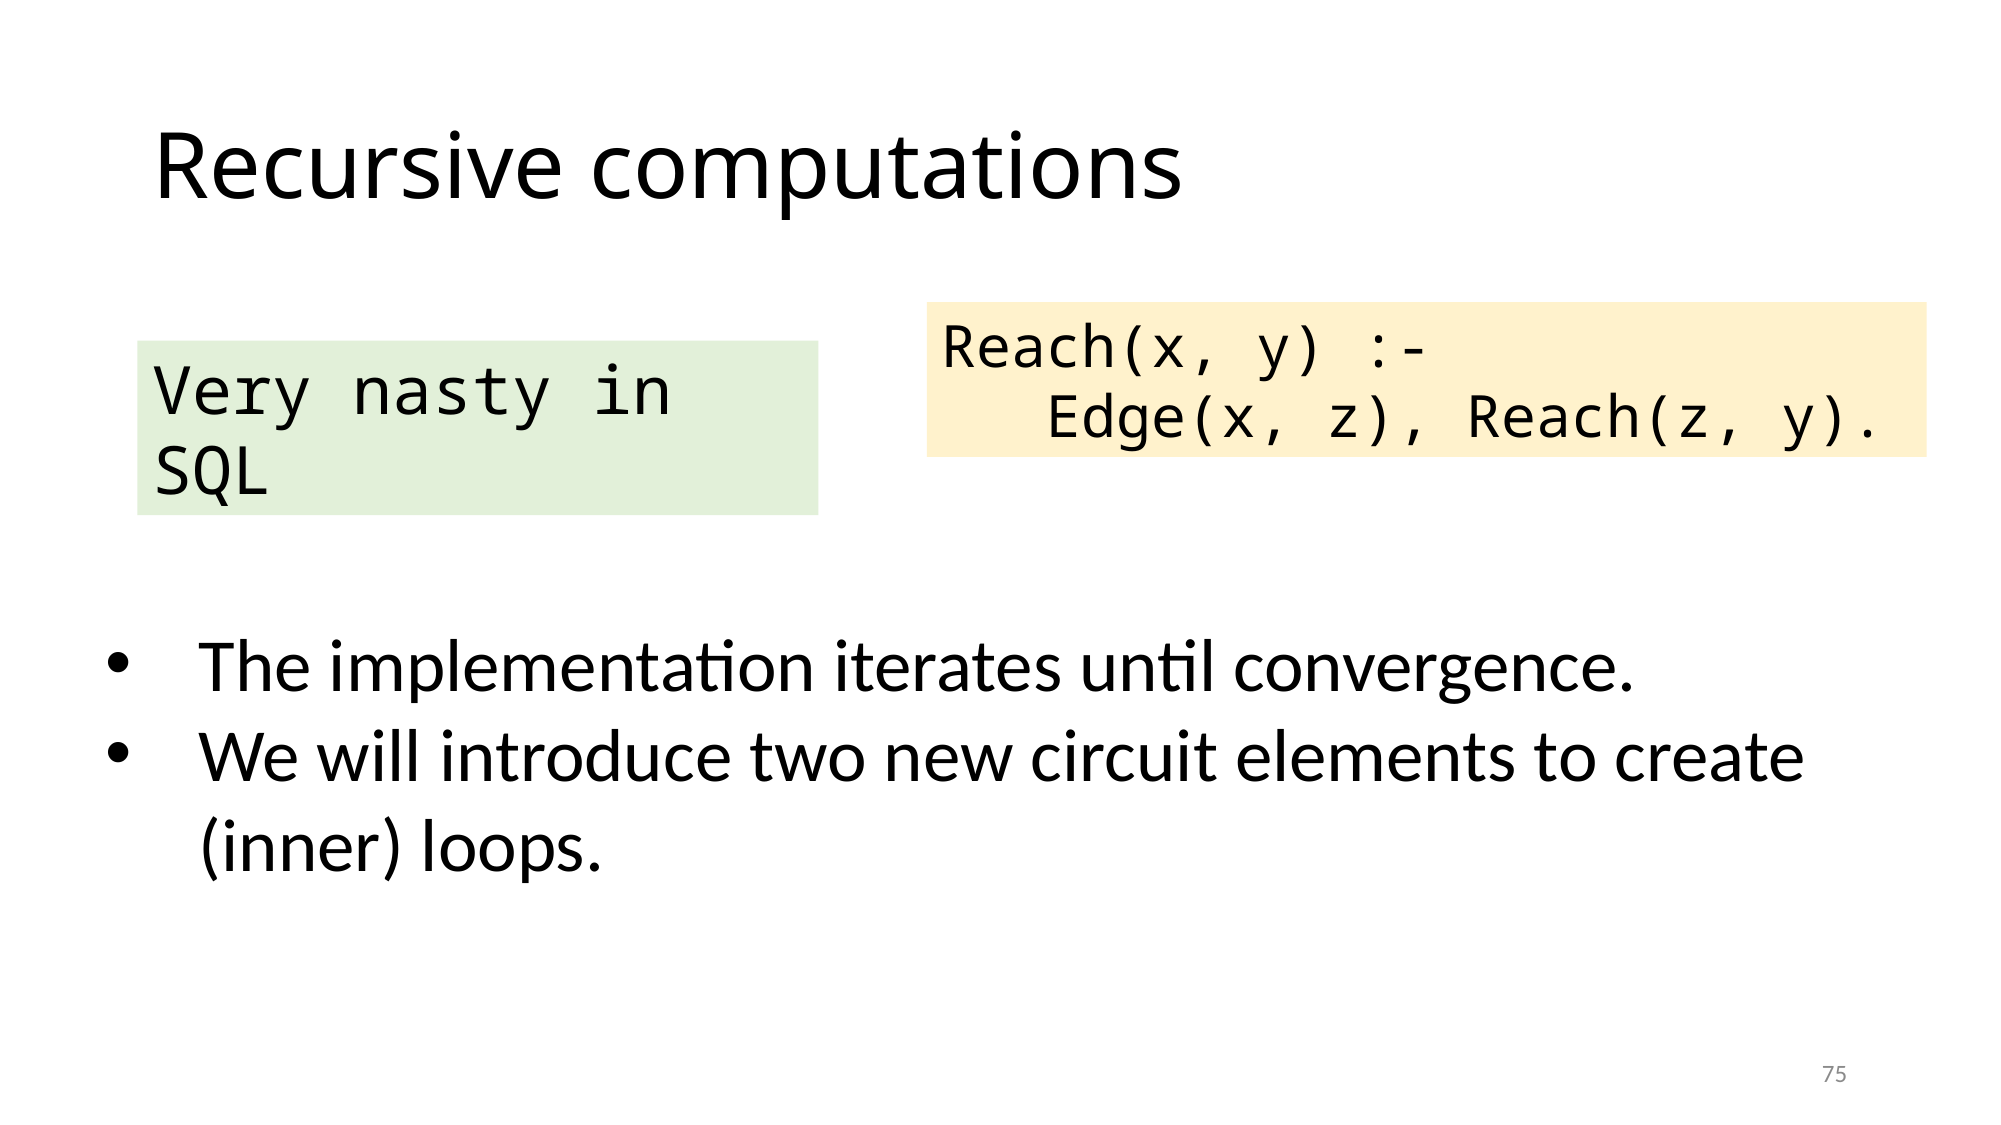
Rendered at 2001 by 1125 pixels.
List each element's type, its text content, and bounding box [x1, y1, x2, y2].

text_box The implementation iterates until convergence. We will introduce two new circuit elements to create (inner) loops. [90, 609, 1920, 895]
text_box Reach(x, y) :- Edge(x, z), Reach(z, y). [926, 302, 1927, 457]
text_box Very nasty in SQL [137, 340, 819, 516]
title Recursive computations [137, 59, 1863, 278]
slide_number 75 [1798, 1042, 1863, 1103]
